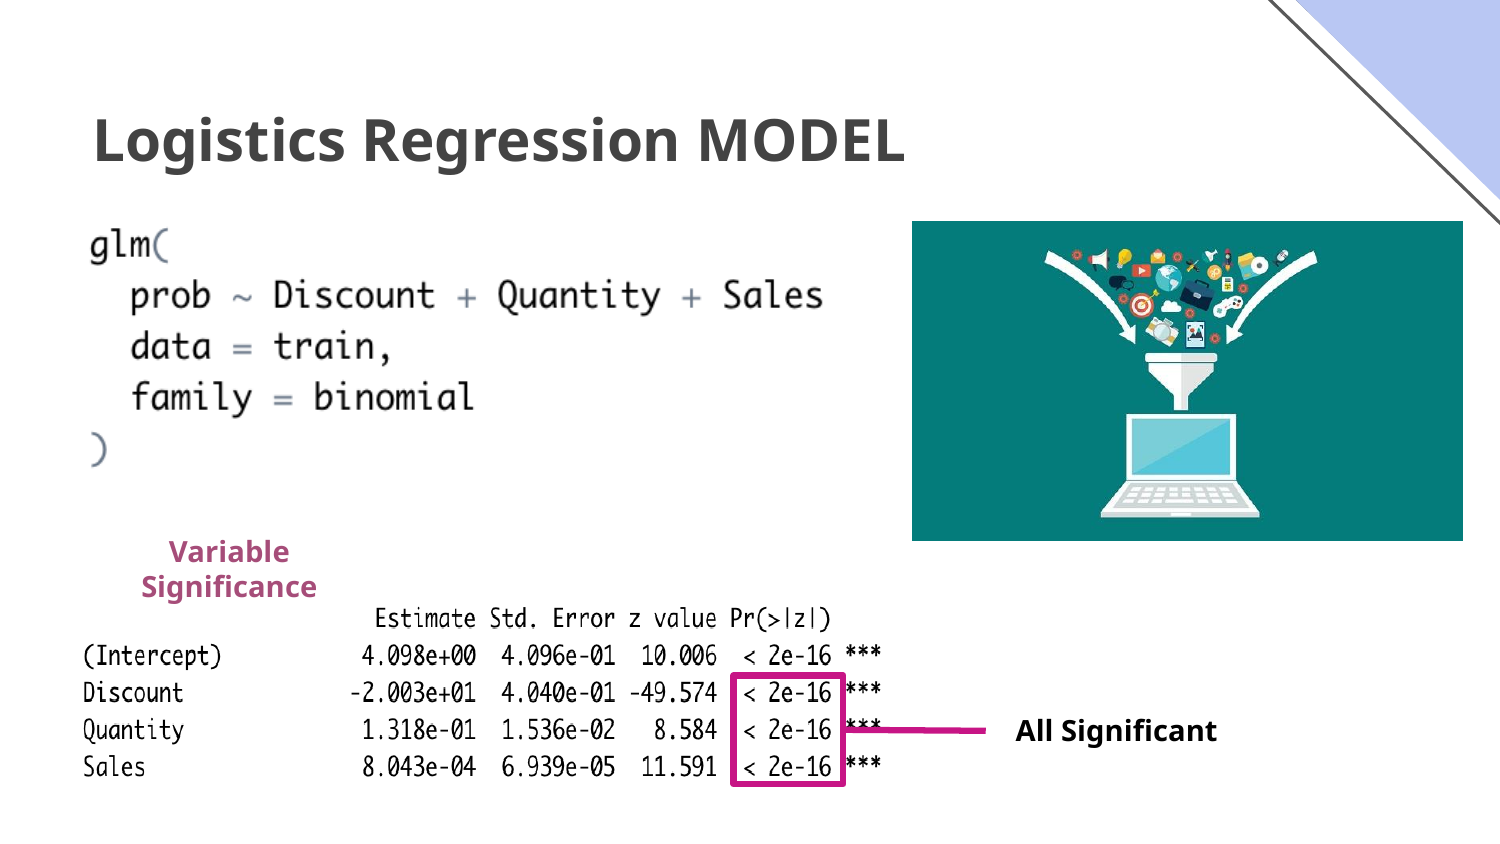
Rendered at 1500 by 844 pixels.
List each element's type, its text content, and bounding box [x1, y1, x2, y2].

picture [912, 220, 1464, 541]
picture [62, 212, 844, 476]
text_box Variable Significance [63, 518, 396, 619]
text_box [1296, 0, 1500, 199]
text_box All Significant [985, 697, 1249, 763]
picture [77, 593, 900, 785]
title Logistics Regression MODEL [77, 88, 1299, 176]
